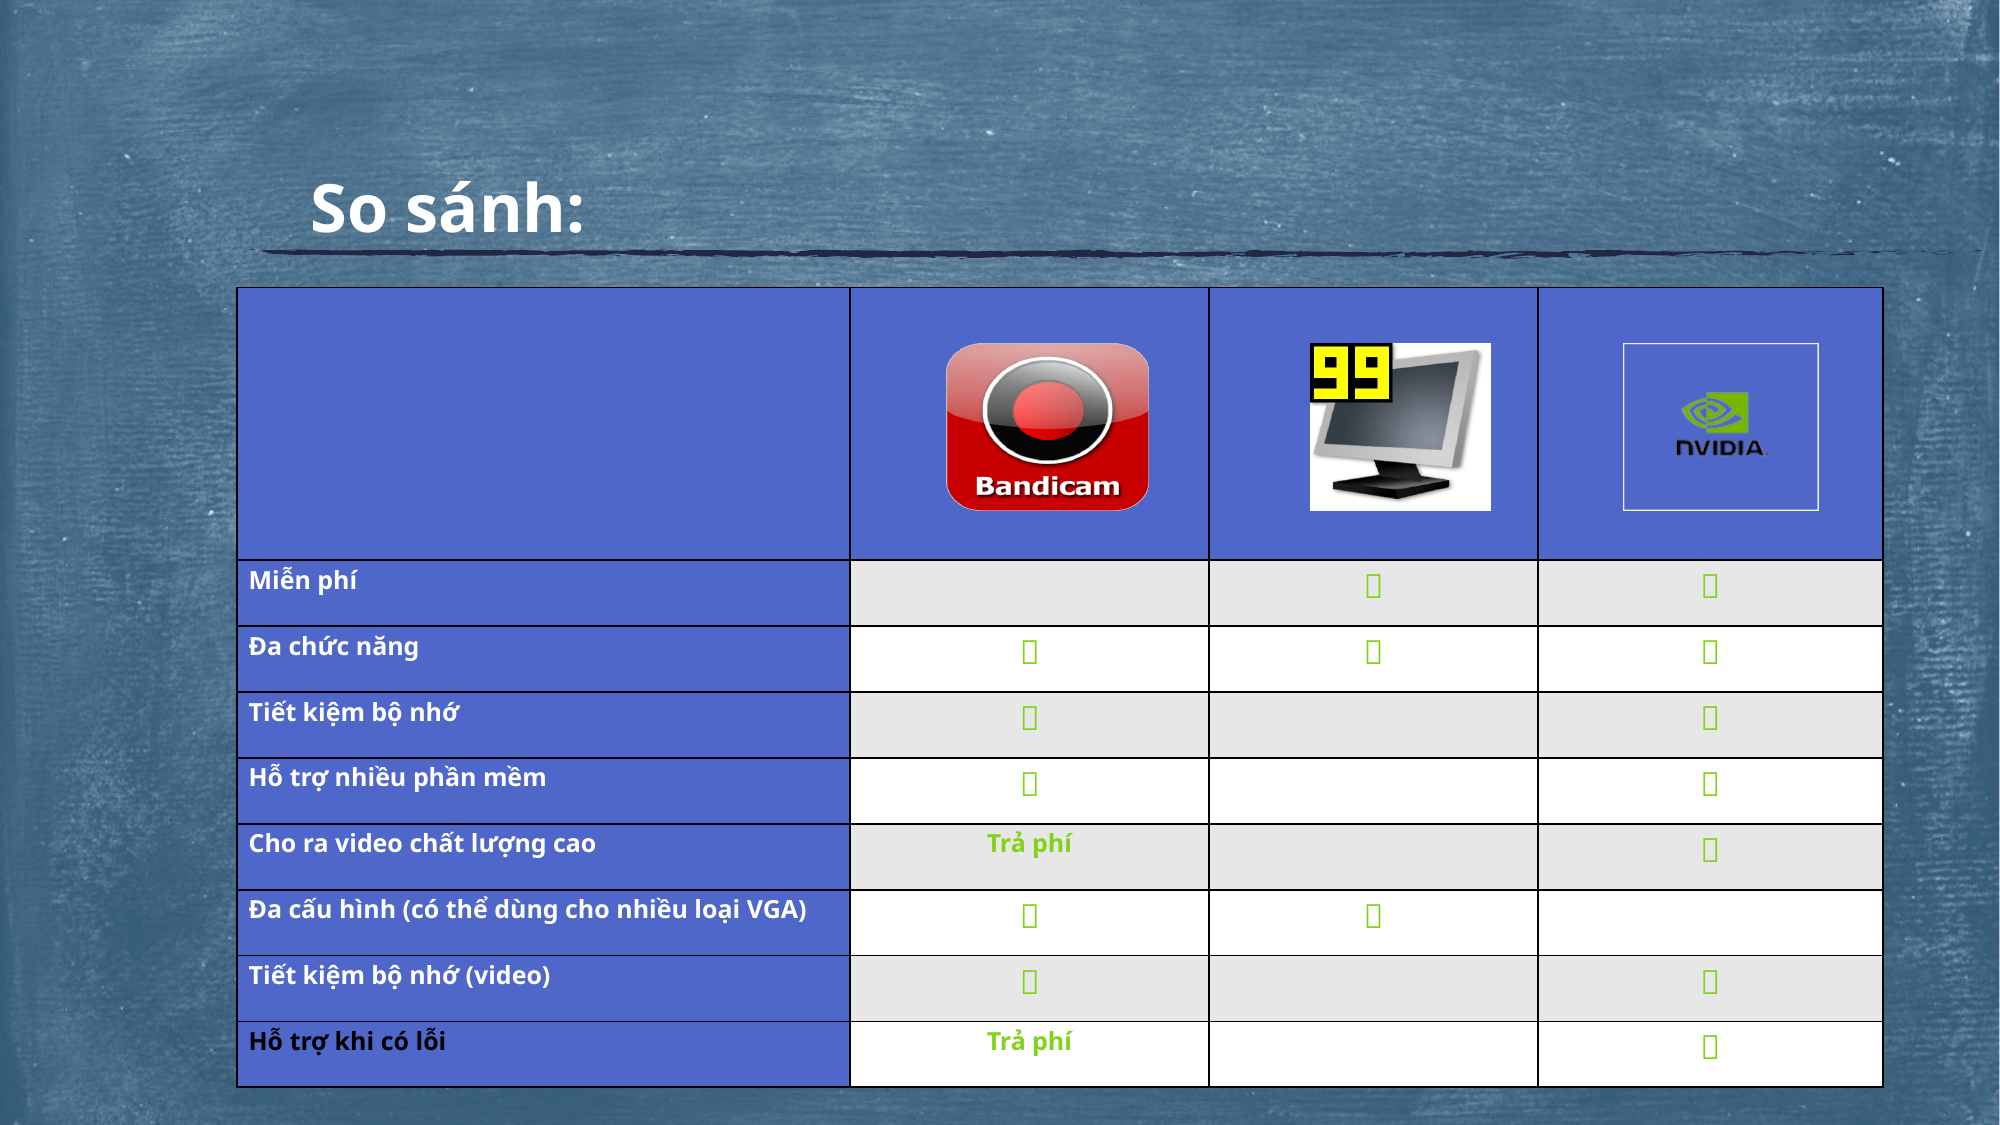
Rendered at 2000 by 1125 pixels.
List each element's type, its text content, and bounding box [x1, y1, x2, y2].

table_cell [851, 561, 1208, 625]
table_header [1539, 288, 1882, 559]
table_cell  [851, 759, 1208, 823]
title So sánh: [295, 87, 1796, 255]
table_cell  [851, 693, 1208, 757]
table_cell  [1539, 627, 1882, 691]
table_cell Miễn phí [238, 561, 849, 625]
table_header [1210, 288, 1537, 559]
table_cell  [1539, 561, 1882, 625]
picture [1623, 343, 1819, 511]
table_cell  [1539, 693, 1882, 757]
table_cell Trả phí [851, 1022, 1208, 1086]
table_cell  [851, 956, 1208, 1021]
table_cell  [1210, 891, 1537, 955]
table_cell [1210, 693, 1537, 757]
table_cell  [851, 891, 1208, 955]
table_cell  [1210, 627, 1537, 691]
table_cell Đa chức năng [238, 627, 849, 691]
table_cell [1210, 759, 1537, 823]
table_cell  [1539, 759, 1882, 823]
table_cell Tiết kiệm bộ nhớ [238, 693, 849, 757]
picture [946, 343, 1149, 511]
table_cell [1539, 891, 1882, 955]
table_header [851, 288, 1208, 559]
table_cell [1210, 825, 1537, 889]
table_cell Hỗ trợ nhiều phần mềm [238, 759, 849, 823]
table_cell  [1210, 561, 1537, 625]
picture [1310, 343, 1491, 511]
table_cell Tiết kiệm bộ nhớ (video) [238, 956, 849, 1021]
table_cell Hỗ trợ khi có lỗi [238, 1022, 849, 1086]
table_cell  [1539, 956, 1882, 1021]
table_cell  [1539, 1022, 1882, 1086]
table_cell Cho ra video chất lượng cao [238, 825, 849, 889]
table_cell Đa cấu hình (có thể dùng cho nhiều loại VGA) [238, 891, 849, 955]
table_cell  [851, 627, 1208, 691]
table_header [238, 288, 849, 559]
table_cell [1210, 1022, 1537, 1086]
table_cell  [1539, 825, 1882, 889]
table_cell [1210, 956, 1537, 1021]
table_cell Trả phí [851, 825, 1208, 889]
